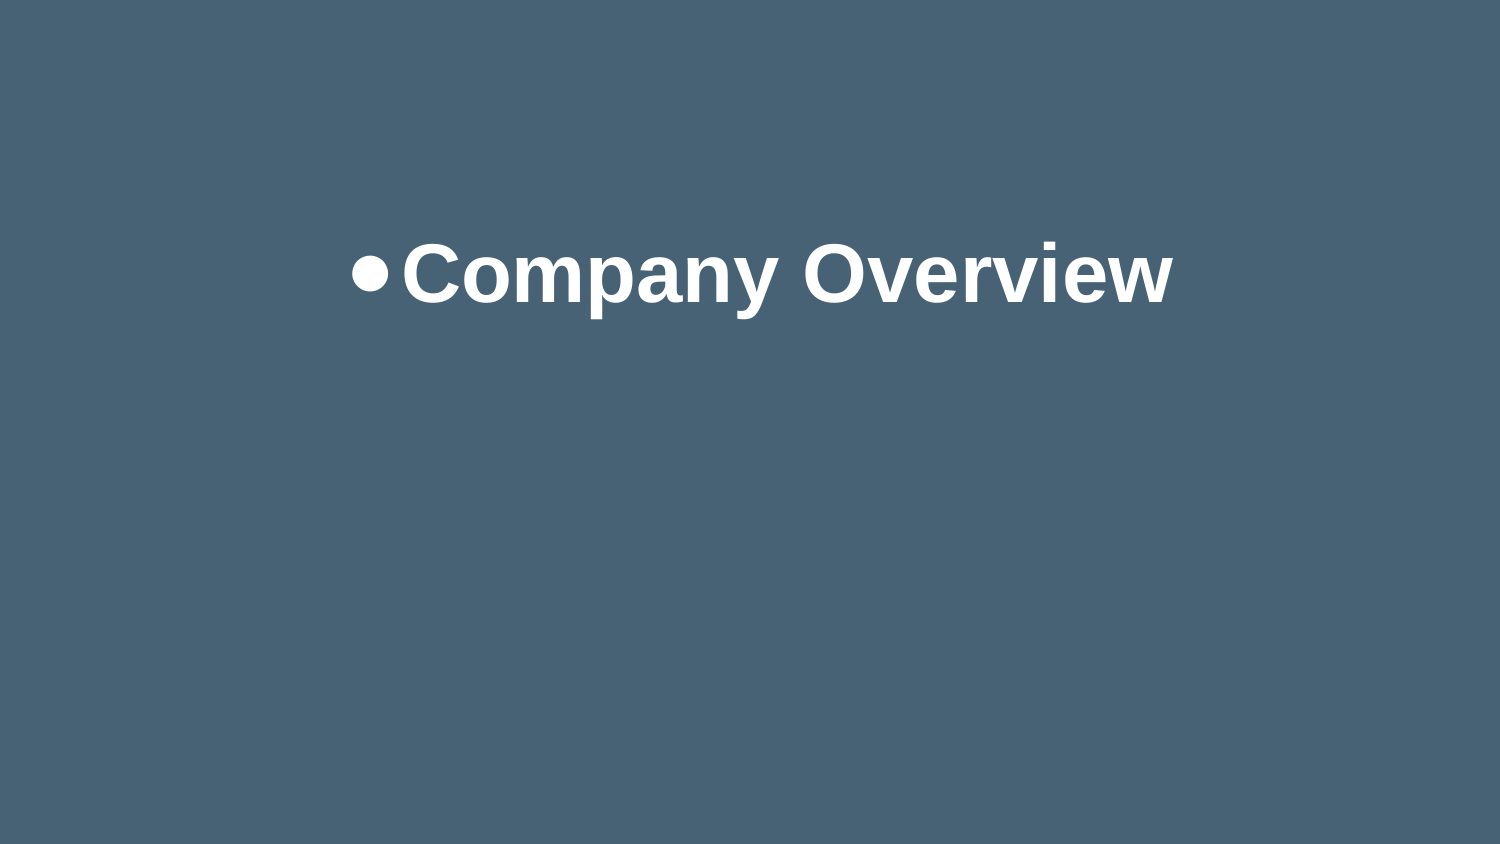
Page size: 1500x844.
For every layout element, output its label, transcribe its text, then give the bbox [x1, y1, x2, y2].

list Company Overview [51, 189, 1449, 750]
